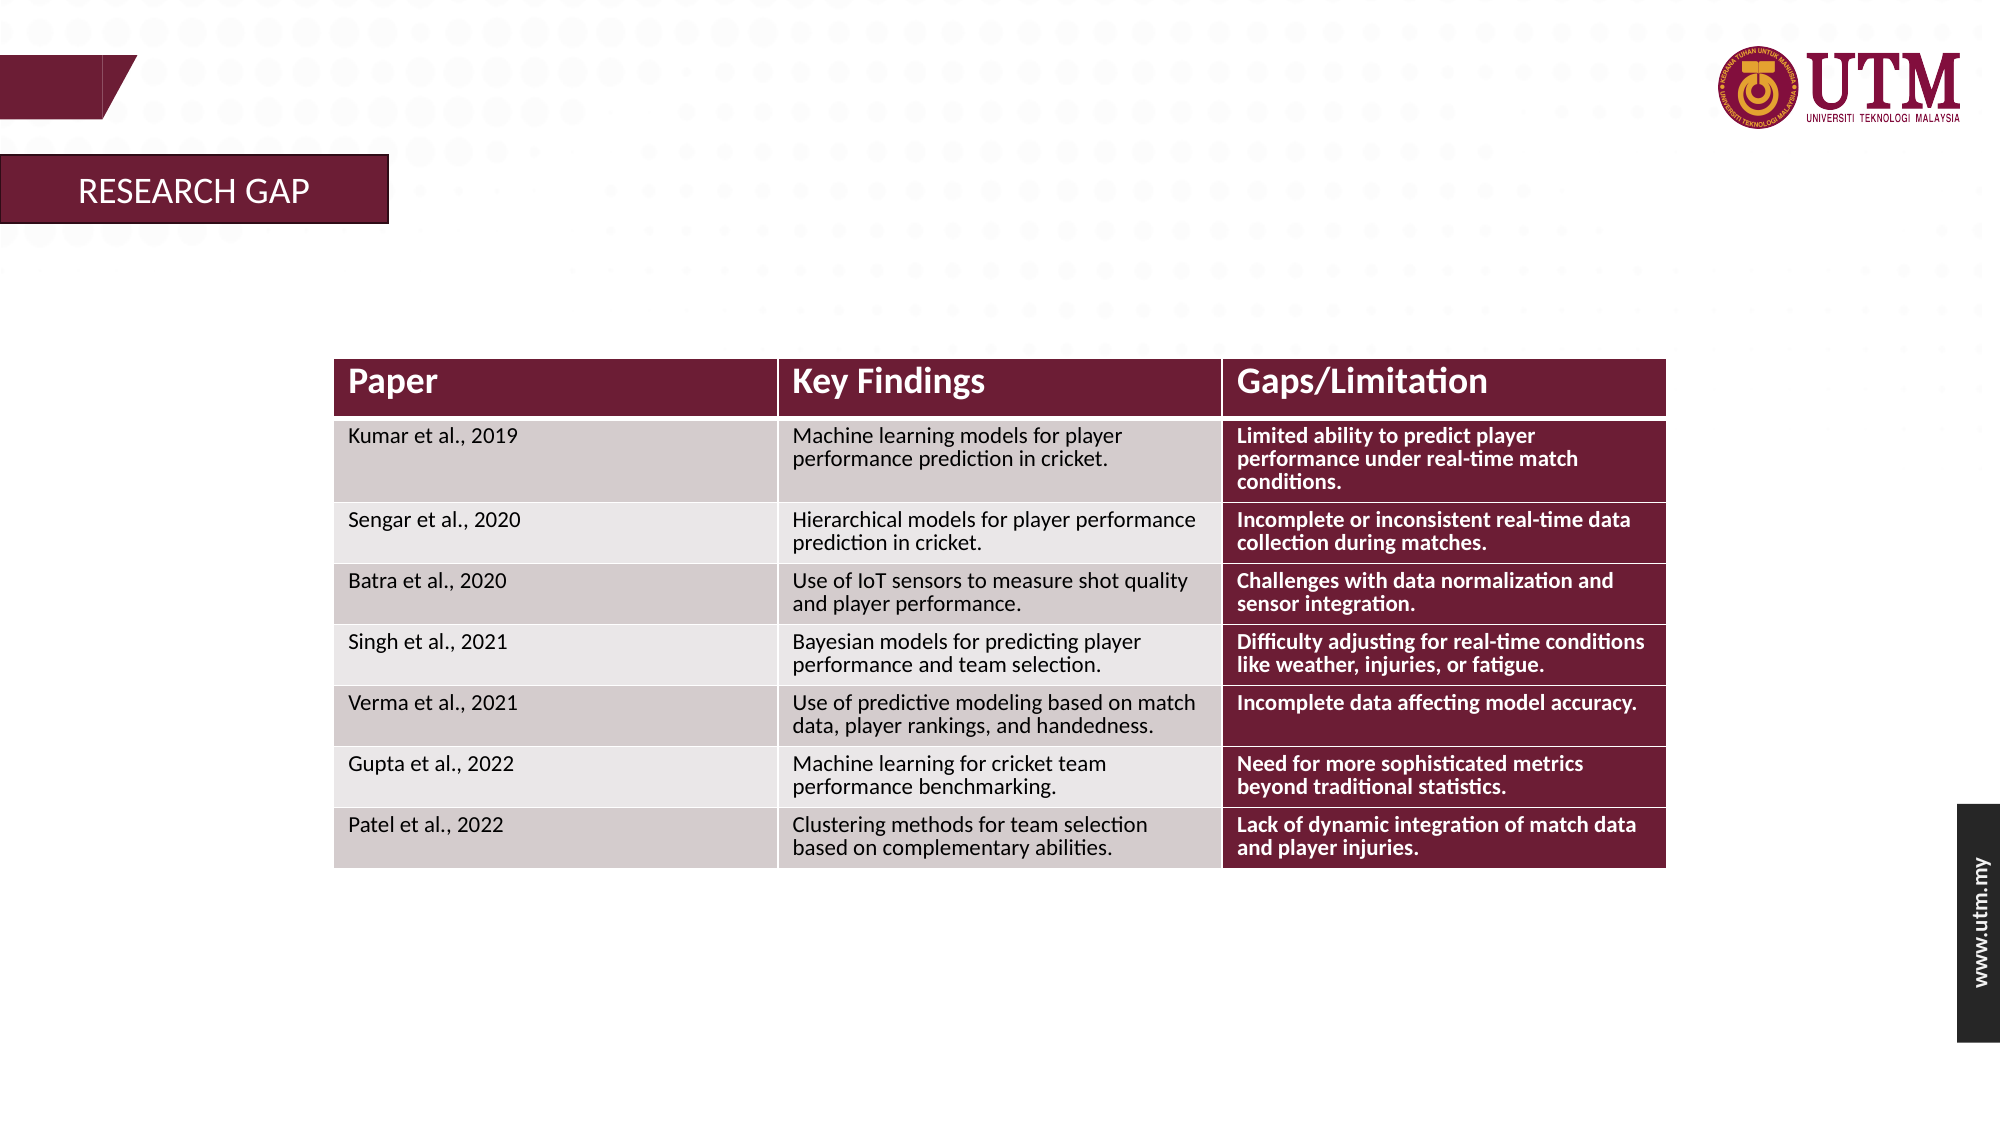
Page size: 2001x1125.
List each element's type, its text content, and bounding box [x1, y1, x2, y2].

table_cell Need for more sophisticated metrics beyond traditional statistics. [1223, 747, 1666, 807]
table_cell Kumar et al., 2019 [334, 421, 777, 502]
table_cell Challenges with data normalization and sensor integration. [1223, 564, 1666, 624]
table_cell Patel et al., 2022 [334, 808, 777, 868]
table_cell Limited ability to predict player performance under real-time match conditions. [1223, 421, 1666, 502]
picture [1, 0, 1982, 511]
table_cell Use of predictive modeling based on match data, player rankings, and handedness. [779, 686, 1221, 746]
table_cell Incomplete or inconsistent real-time data collection during matches. [1223, 503, 1666, 563]
table_header Gaps/Limitation [1223, 359, 1666, 416]
table_cell Verma et al., 2021 [334, 686, 777, 746]
table_cell Use of IoT sensors to measure shot quality and player performance. [779, 564, 1221, 624]
table_cell Incomplete data affecting model accuracy. [1223, 686, 1666, 746]
table_cell Batra et al., 2020 [334, 564, 777, 624]
table_header Key Findings [779, 359, 1221, 416]
table_cell Machine learning for cricket team performance benchmarking. [779, 747, 1221, 807]
text_box RESEARCH GAP [0, 154, 389, 224]
table_cell Clustering methods for team selection based on complementary abilities. [779, 808, 1221, 868]
table_cell Bayesian models for predicting player performance and team selection. [779, 625, 1221, 685]
table_cell Machine learning models for player performance prediction in cricket. [779, 421, 1221, 502]
table_cell Singh et al., 2021 [334, 625, 777, 685]
table_header Paper [334, 359, 777, 416]
table_cell Hierarchical models for player performance prediction in cricket. [779, 503, 1221, 563]
table_cell Sengar et al., 2020 [334, 503, 777, 563]
table_cell Lack of dynamic integration of match data and player injuries. [1223, 808, 1666, 868]
table_cell Gupta et al., 2022 [334, 747, 777, 807]
table_cell Difficulty adjusting for real-time conditions like weather, injuries, or fatigue. [1223, 625, 1666, 685]
